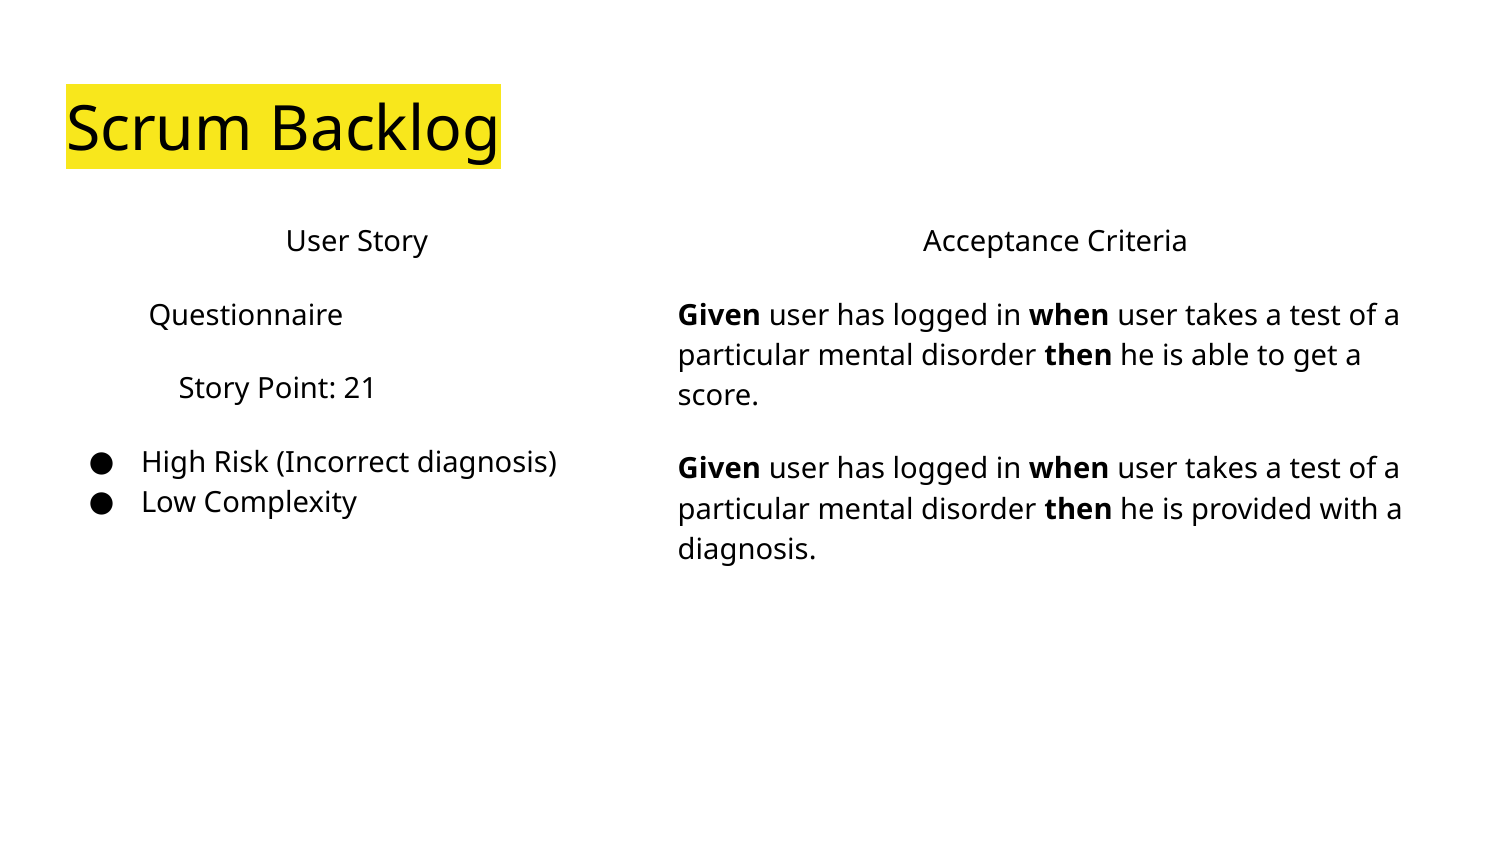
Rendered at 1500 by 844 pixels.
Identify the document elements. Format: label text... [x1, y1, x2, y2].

list Acceptance Criteria Given user has logged in when user takes a test of a particular mental disorder then he is able to get a score. Given user has logged in when user takes a test of a particular mental disorder then he is provided with a diagnosis. [662, 202, 1449, 750]
list User Story Questionnaire Story Point: 21 High Risk (Incorrect diagnosis) Low Complexity [51, 202, 662, 750]
title Scrum Backlog [51, 72, 1449, 167]
